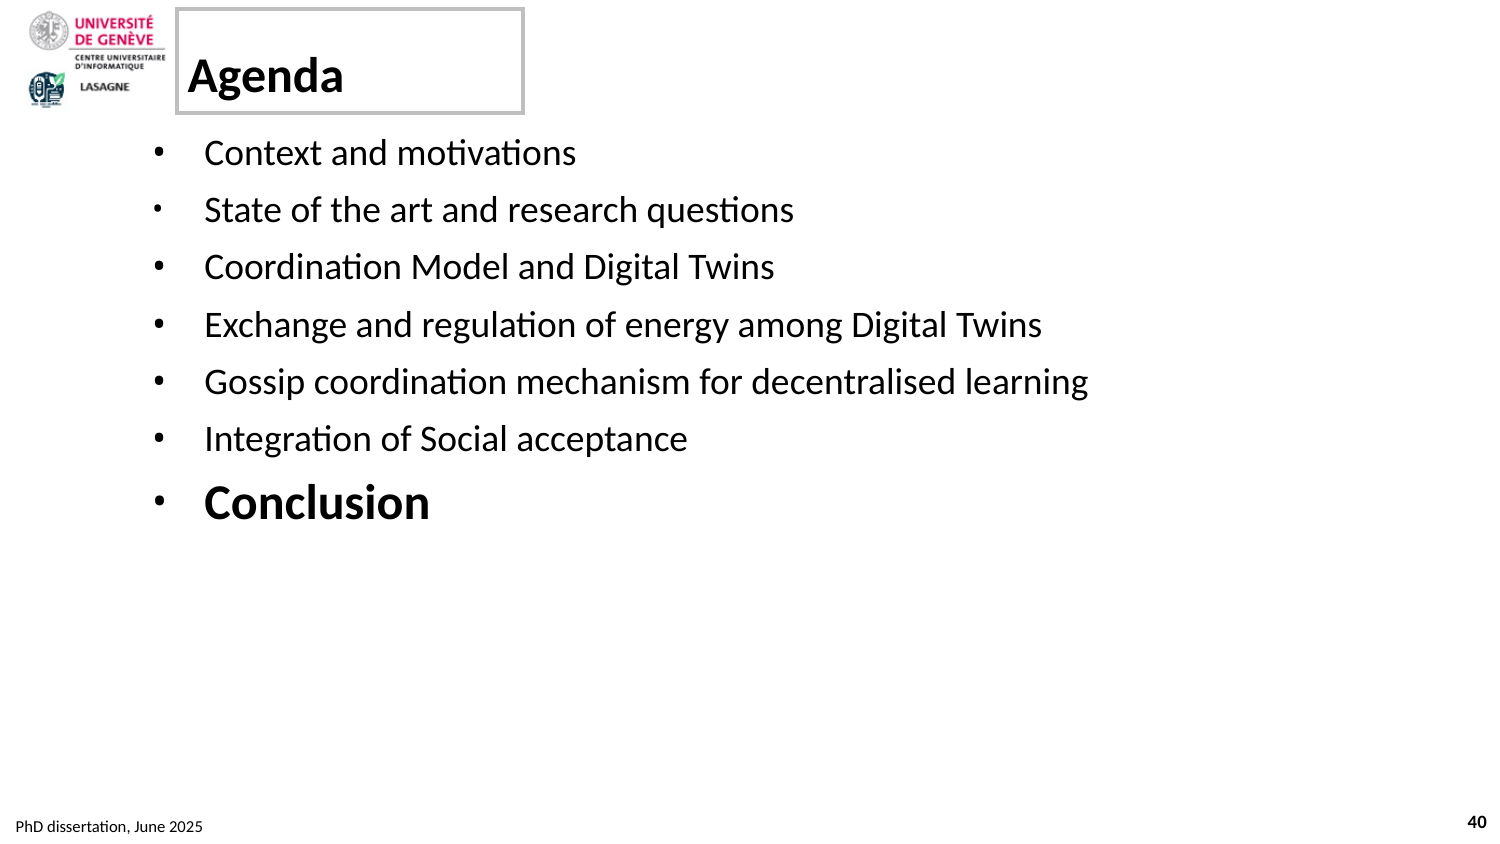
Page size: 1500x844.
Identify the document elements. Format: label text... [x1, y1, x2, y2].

text_box 40 [1452, 797, 1498, 844]
text_box Context and motivations State of the art and research questions Coordination Model and Digital Twins Exchange and regulation of energy among Digital Twins Gossip coordination mechanism for decentralised learning Integration of Social acceptance Conclusion [118, 127, 1412, 666]
picture [24, 7, 175, 114]
text_box [177, 8, 523, 114]
text_box PhD dissertation, June 2025 [0, 808, 269, 844]
text_box Agenda [179, 39, 452, 114]
